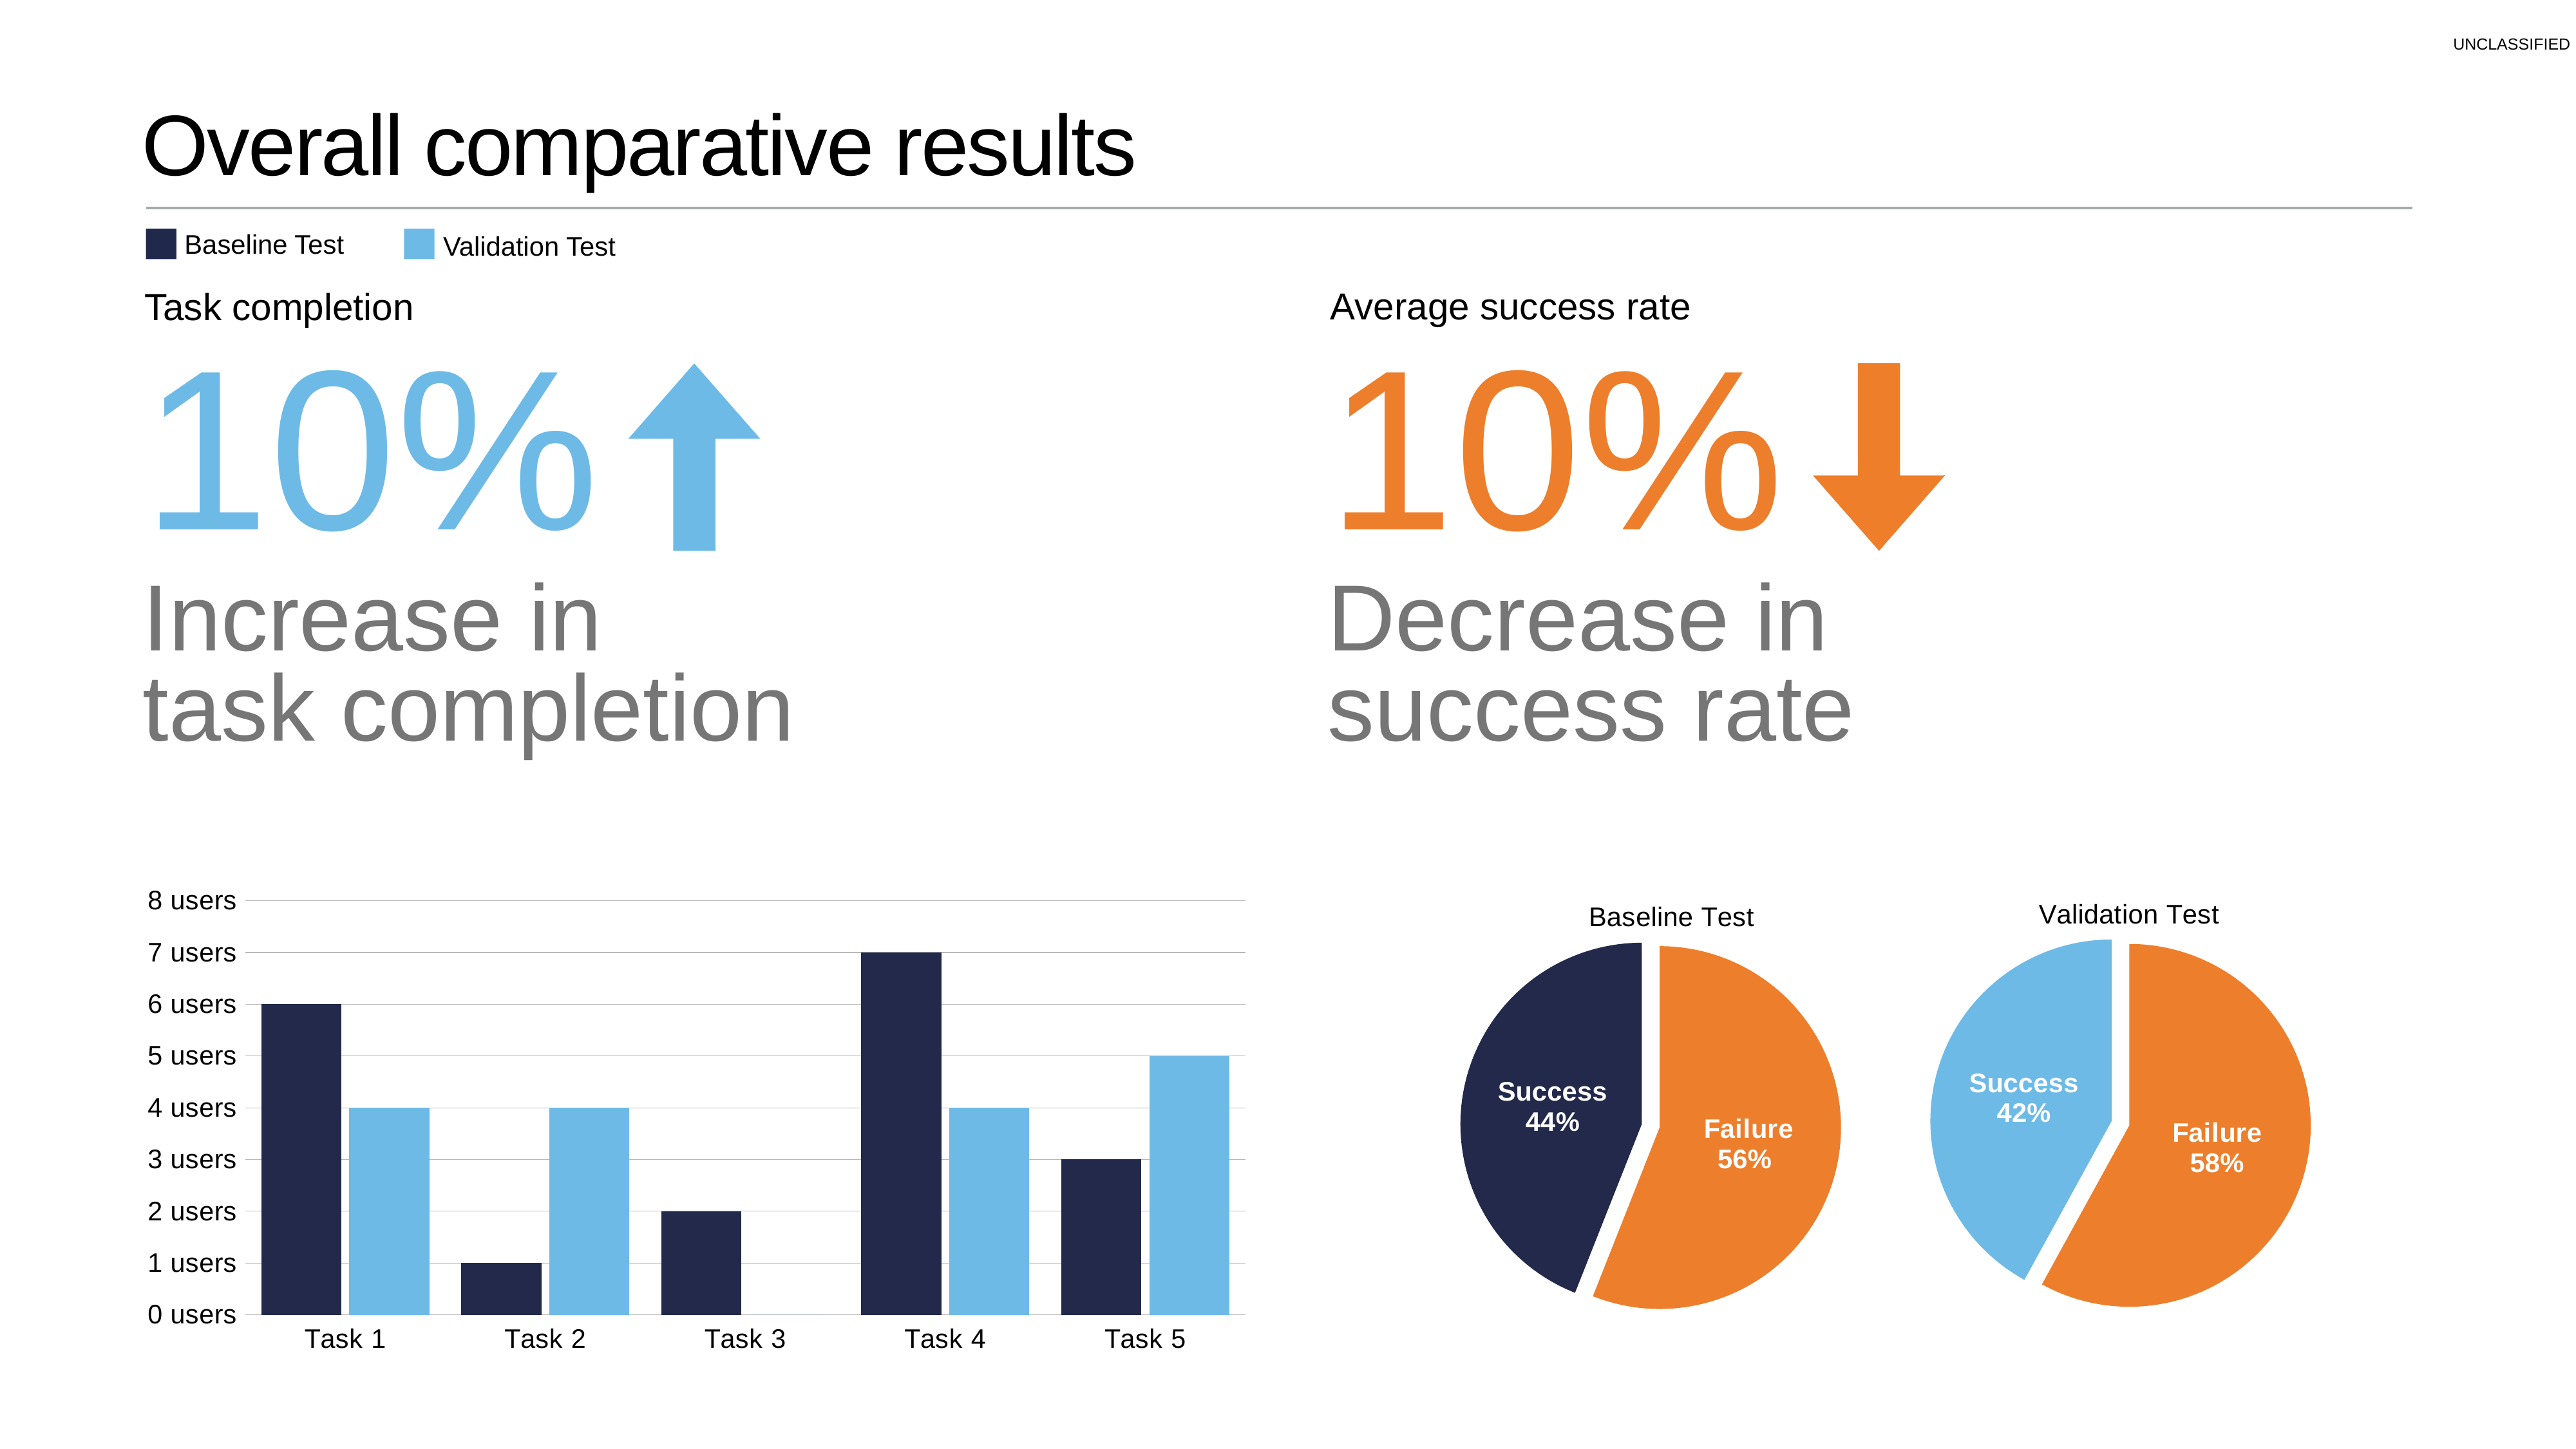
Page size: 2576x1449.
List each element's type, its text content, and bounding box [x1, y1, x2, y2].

chart [1927, 891, 2315, 1320]
list Average success rate [1325, 277, 1898, 327]
list Task completion [139, 277, 461, 327]
text_box [404, 229, 435, 260]
text_box Validation Test [437, 231, 663, 260]
text_box [628, 363, 761, 551]
chart [1457, 894, 1844, 1322]
text_box [1813, 363, 1946, 551]
text_box 10% Decrease in success rate [1322, 327, 2101, 793]
text_box 10% Increase in task completion [137, 327, 916, 793]
text_box [146, 229, 176, 260]
chart [147, 876, 1251, 1356]
title Overall comparative results [136, 104, 2417, 238]
text_box Baseline Test [179, 238, 438, 267]
